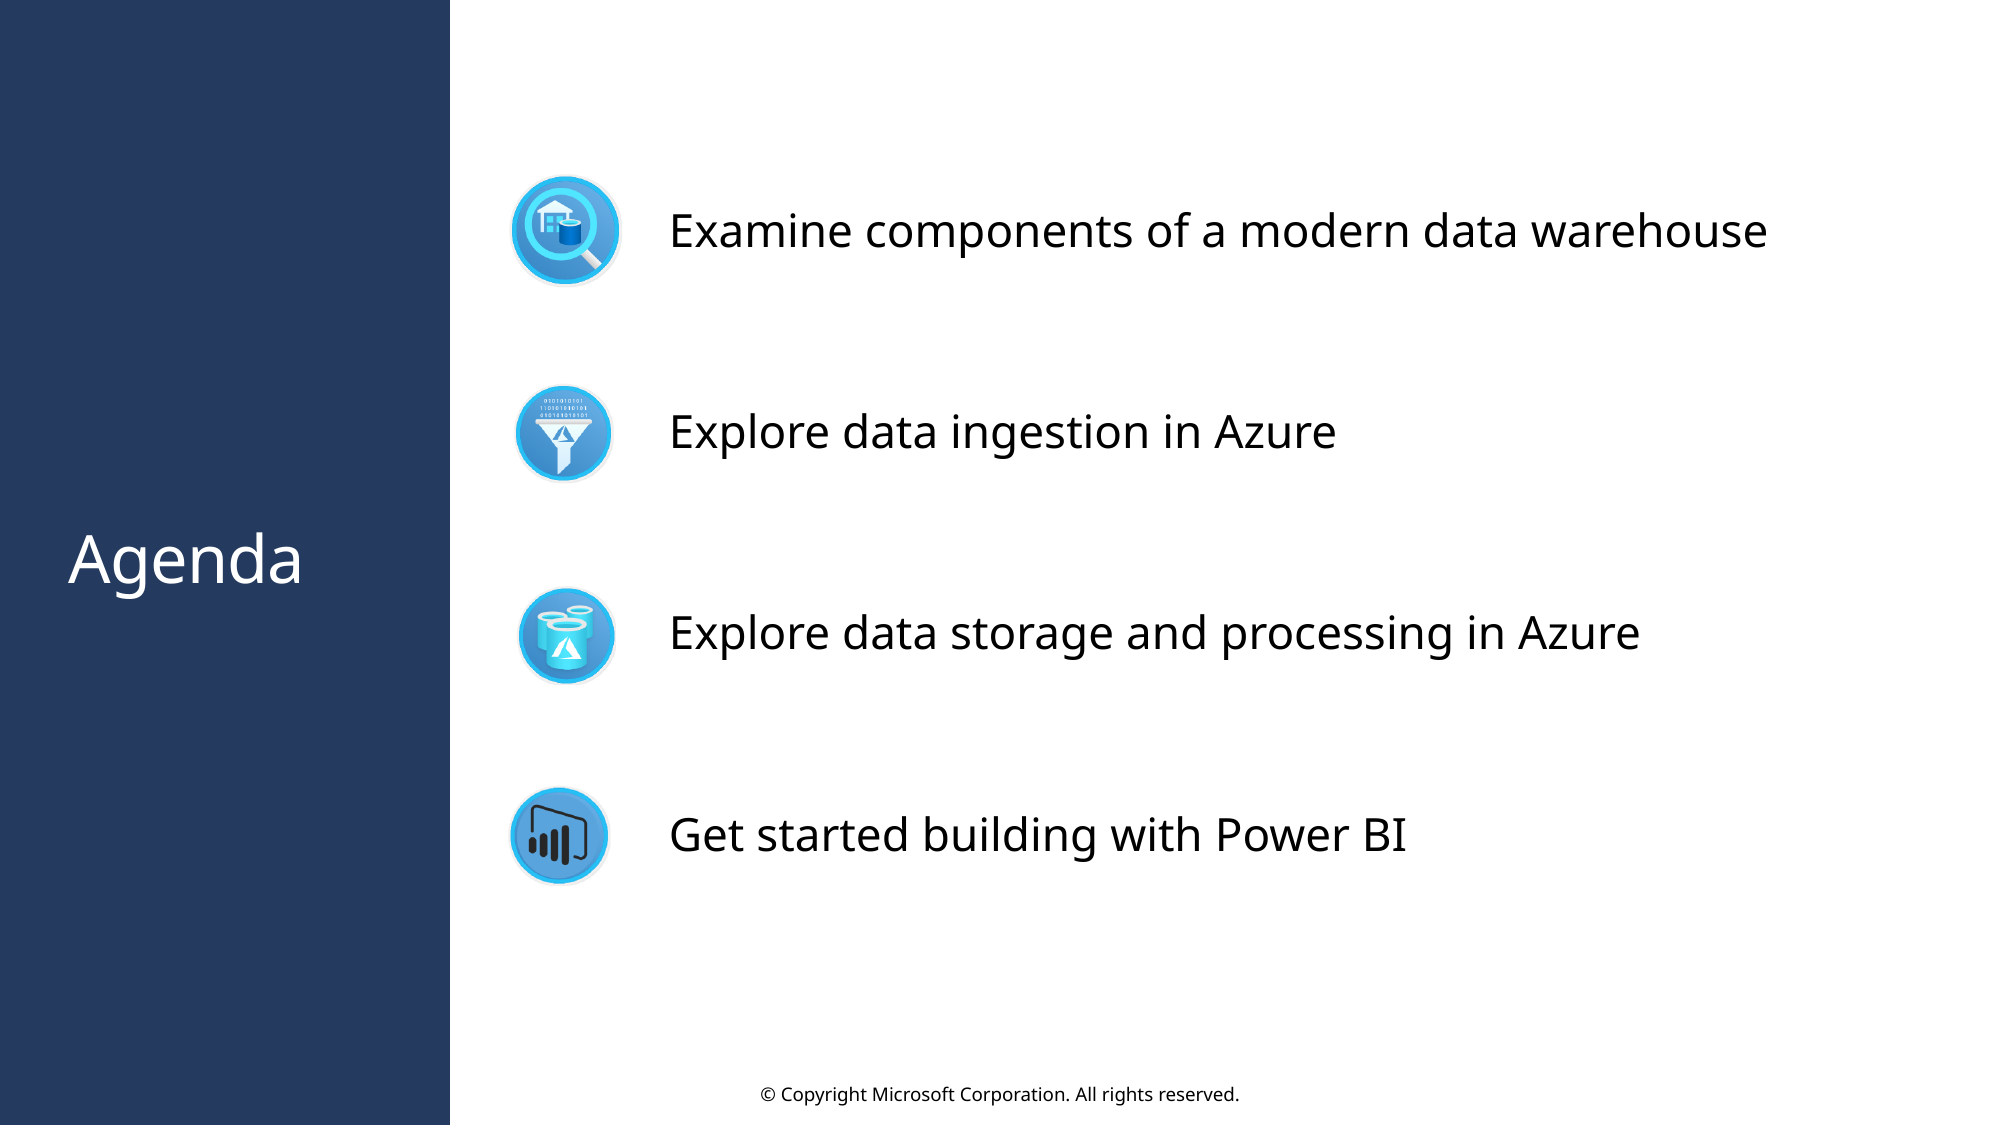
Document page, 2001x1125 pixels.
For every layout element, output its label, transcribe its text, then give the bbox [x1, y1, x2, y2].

list Examine components of a modern data warehouse [669, 155, 1932, 303]
picture [514, 583, 617, 686]
list Explore data ingestion in Azure [669, 356, 1932, 504]
picture [507, 173, 623, 289]
list Get started building with Power BI [669, 759, 1932, 907]
picture [507, 780, 612, 890]
picture [514, 382, 616, 484]
list Explore data storage and processing in Azure [669, 558, 1932, 706]
title Agenda [68, 506, 391, 619]
